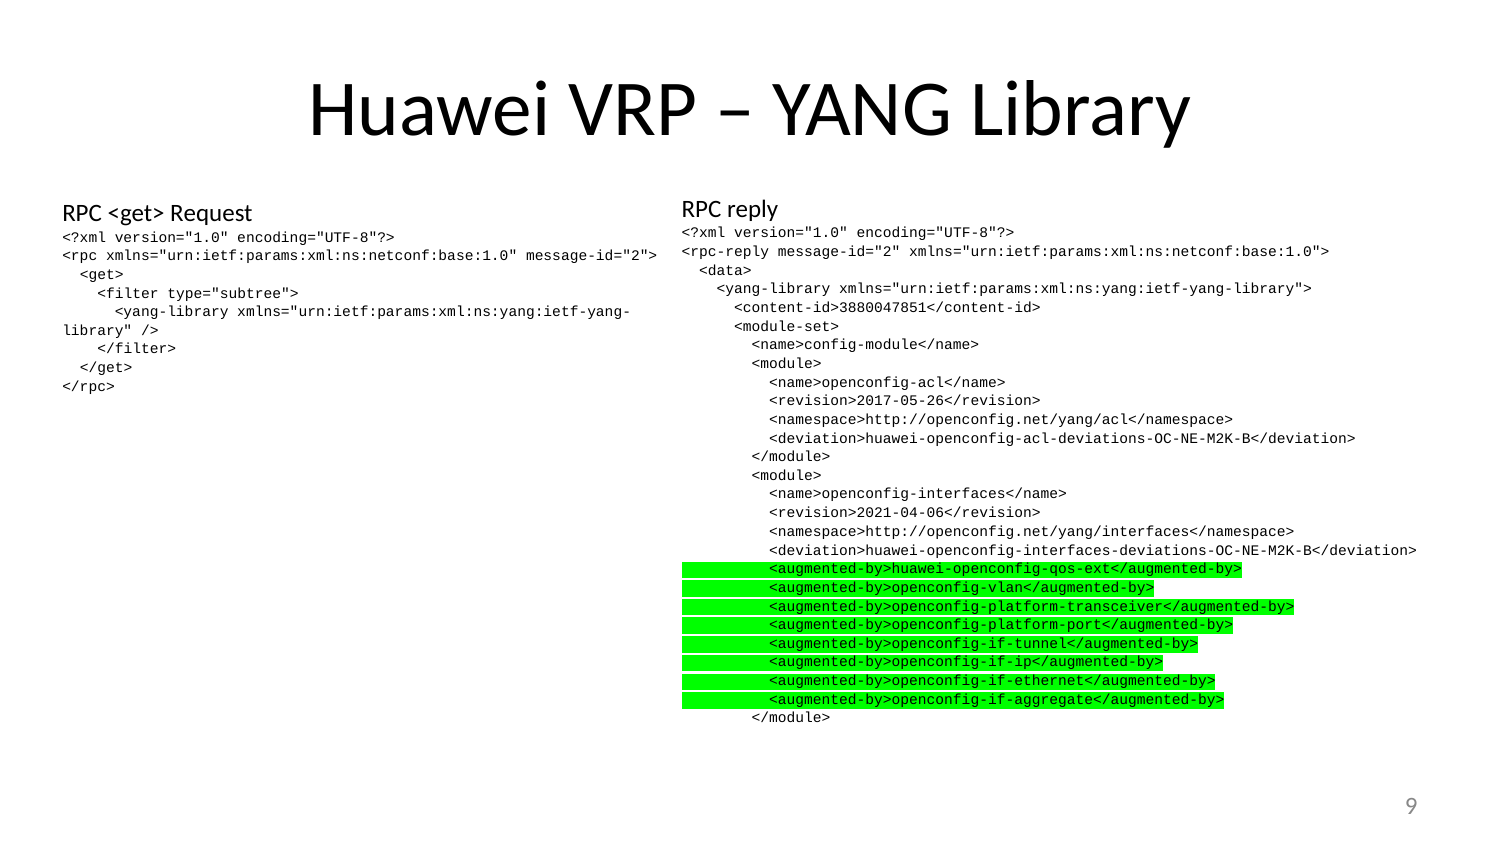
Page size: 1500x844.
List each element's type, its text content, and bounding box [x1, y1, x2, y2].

title Huawei VRP – YANG Library [75, 33, 1425, 175]
slide_number ‹#› [1394, 734, 1425, 844]
text_box RPC reply <?xml version="1.0" encoding="UTF-8"?> <rpc-reply message-id="2" xmlns="urn:ietf:params:xml:ns:netconf:base:1.0"> <data> <yang-library xmlns="urn:ietf:params:xml:ns:yang:ietf-yang-library"> <content-id>3880047851</content-id> <module-set> <name>config-module</name> <module> <name>openconfig-acl</name> <revision>2017-05-26</revision> <namespace>http://openconfig.net/yang/acl</namespace> <deviation>huawei-openconfig-acl-deviations-OC-NE-M2K-B</deviation> </module> <module> <name>openconfig-interfaces</name> <revision>2021-04-06</revision> <namespace>http://openconfig.net/yang/interfaces</namespace> <deviation>huawei-openconfig-interfaces-deviations-OC-NE-M2K-B</deviation> <augmented-by>huawei-openconfig-qos-ext</augmented-by> <augmented-by>openconfig-vlan</augmented-by> <augmented-by>openconfig-platform-transceiver</augmented-by> <augmented-by>openconfig-platform-port</augmented-by> <augmented-by>openconfig-if-tunnel</augmented-by> <augmented-by>openconfig-if-ip</augmented-by> <augmented-by>openconfig-if-ethernet</augmented-by> <augmented-by>openconfig-if-aggregate</augmented-by> </module> [666, 182, 1467, 734]
text_box RPC <get> Request <?xml version="1.0" encoding="UTF-8"?> <rpc xmlns="urn:ietf:params:xml:ns:netconf:base:1.0" message-id="2"> <get> <filter type="subtree"> <yang-library xmlns="urn:ietf:params:xml:ns:yang:ietf-yang-library" /> </filter> </get> </rpc> [47, 186, 666, 402]
